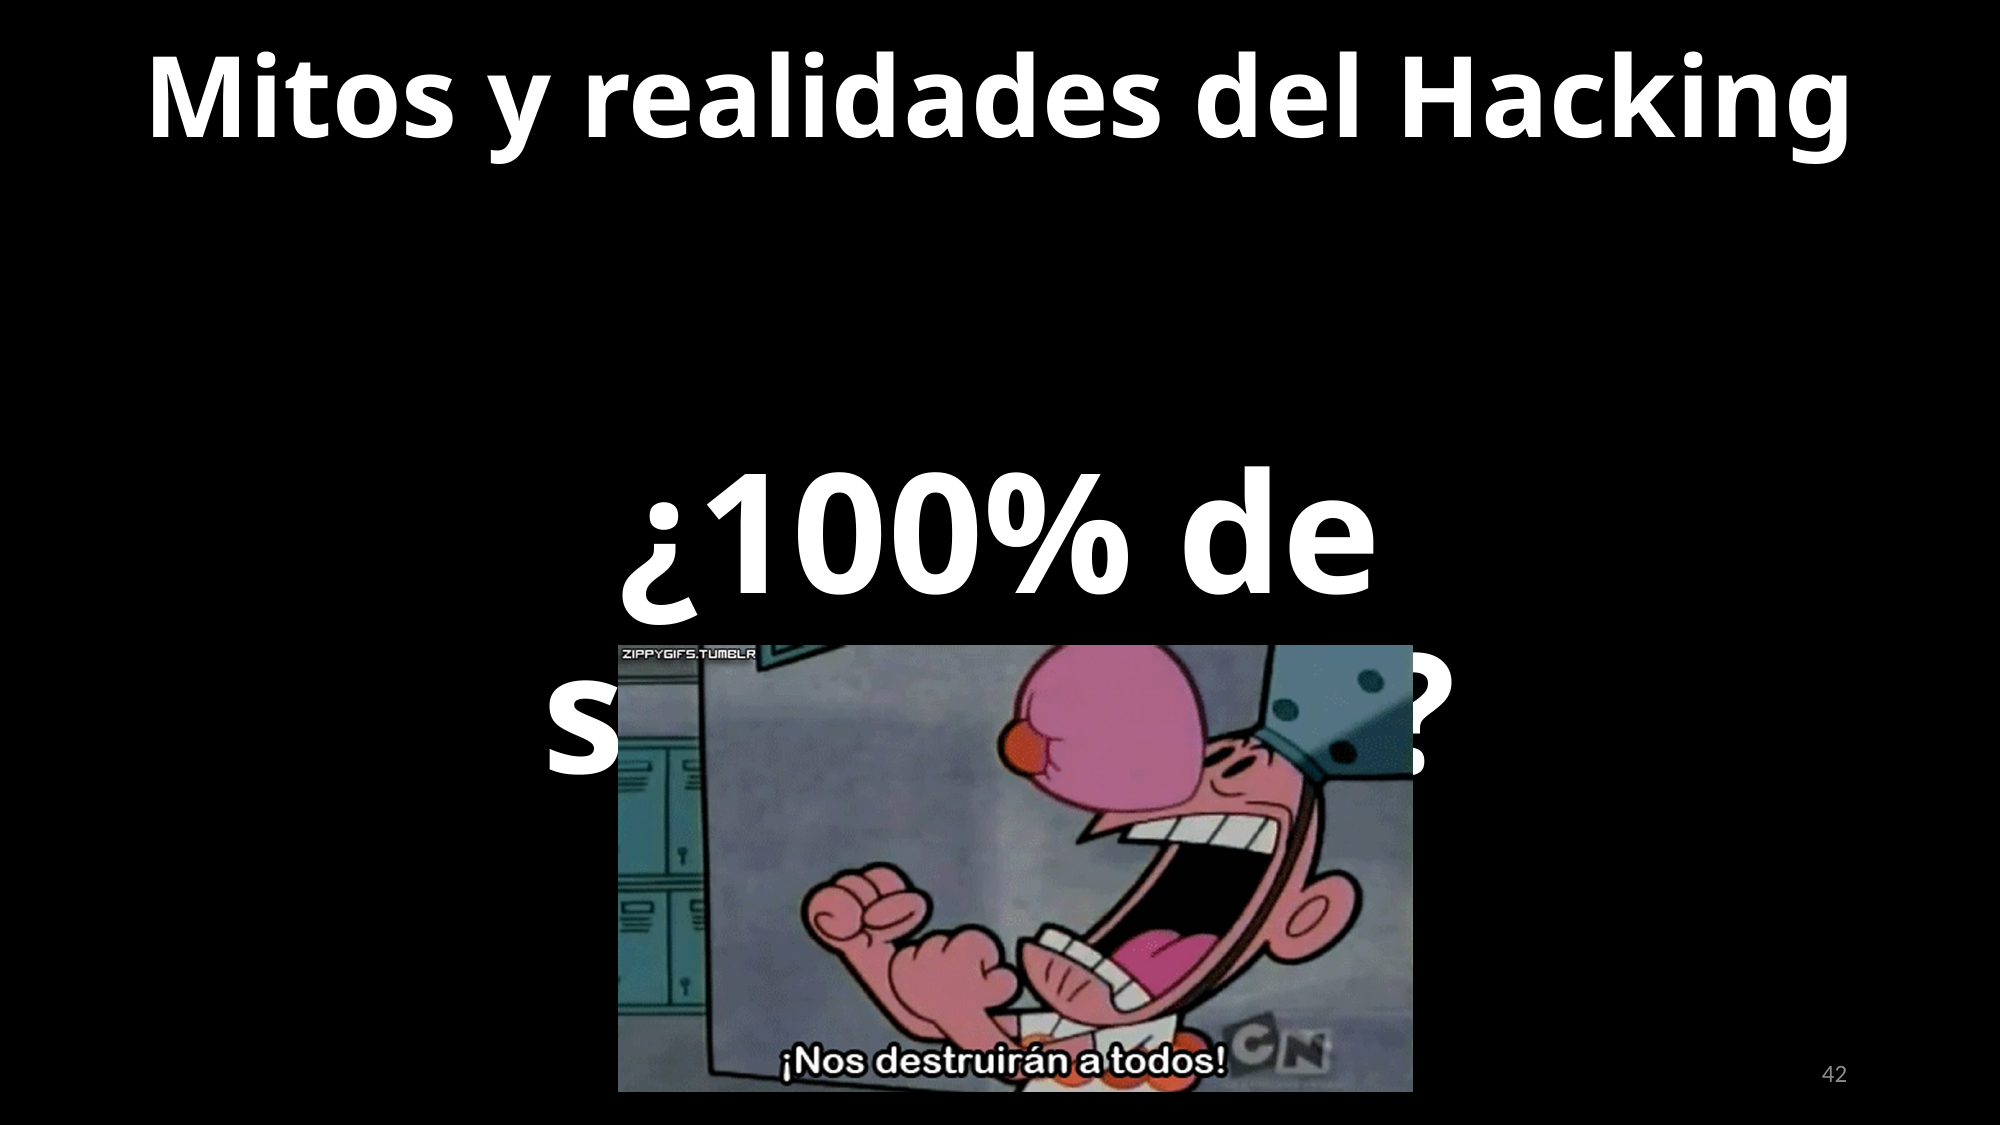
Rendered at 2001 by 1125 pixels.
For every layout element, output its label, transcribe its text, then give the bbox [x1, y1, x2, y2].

picture [618, 645, 1413, 1092]
list ¿100% de seguridad? [137, 220, 1863, 935]
text_box Mitos y realidades del Hacking [0, 17, 2000, 167]
slide_number 42 [1412, 1042, 1863, 1103]
